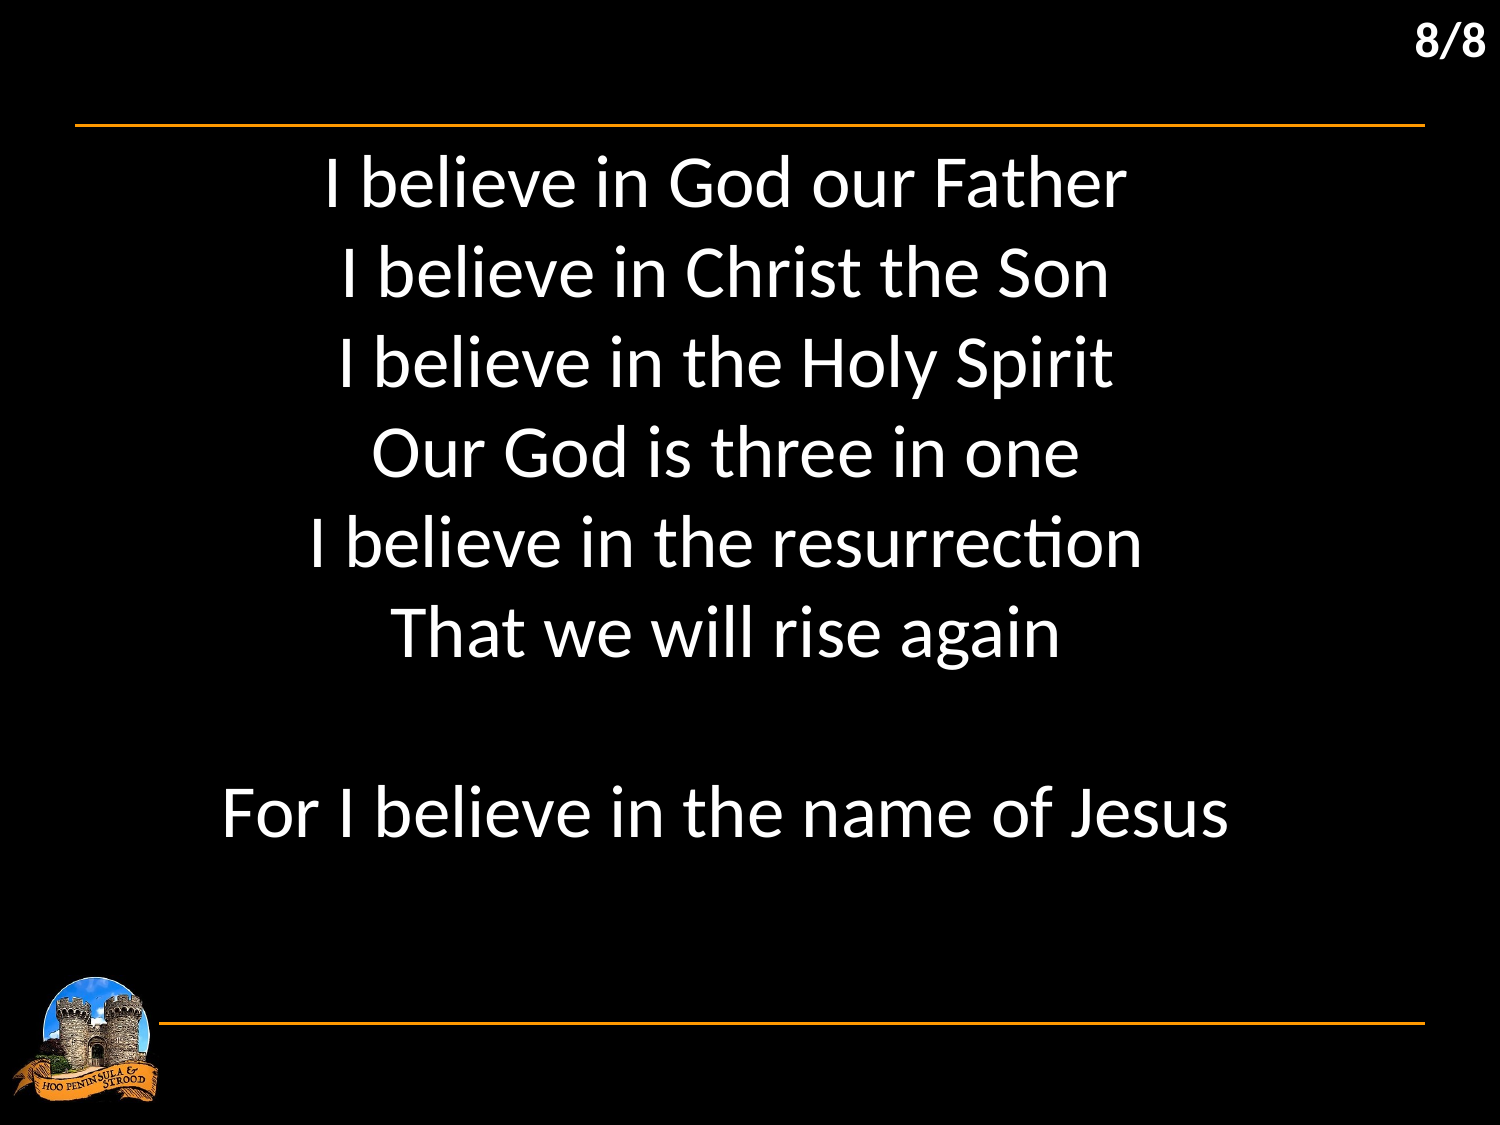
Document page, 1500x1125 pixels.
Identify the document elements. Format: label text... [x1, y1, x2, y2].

picture [11, 975, 17, 1103]
text_box 8/8 [1399, 0, 1500, 75]
subtitle I believe in God our Father I believe in Christ the Son I believe in the Holy Spirit Our God is three in one I believe in the resurrection That we will rise again For I believe in the name of Jesus [17, 125, 1436, 1125]
